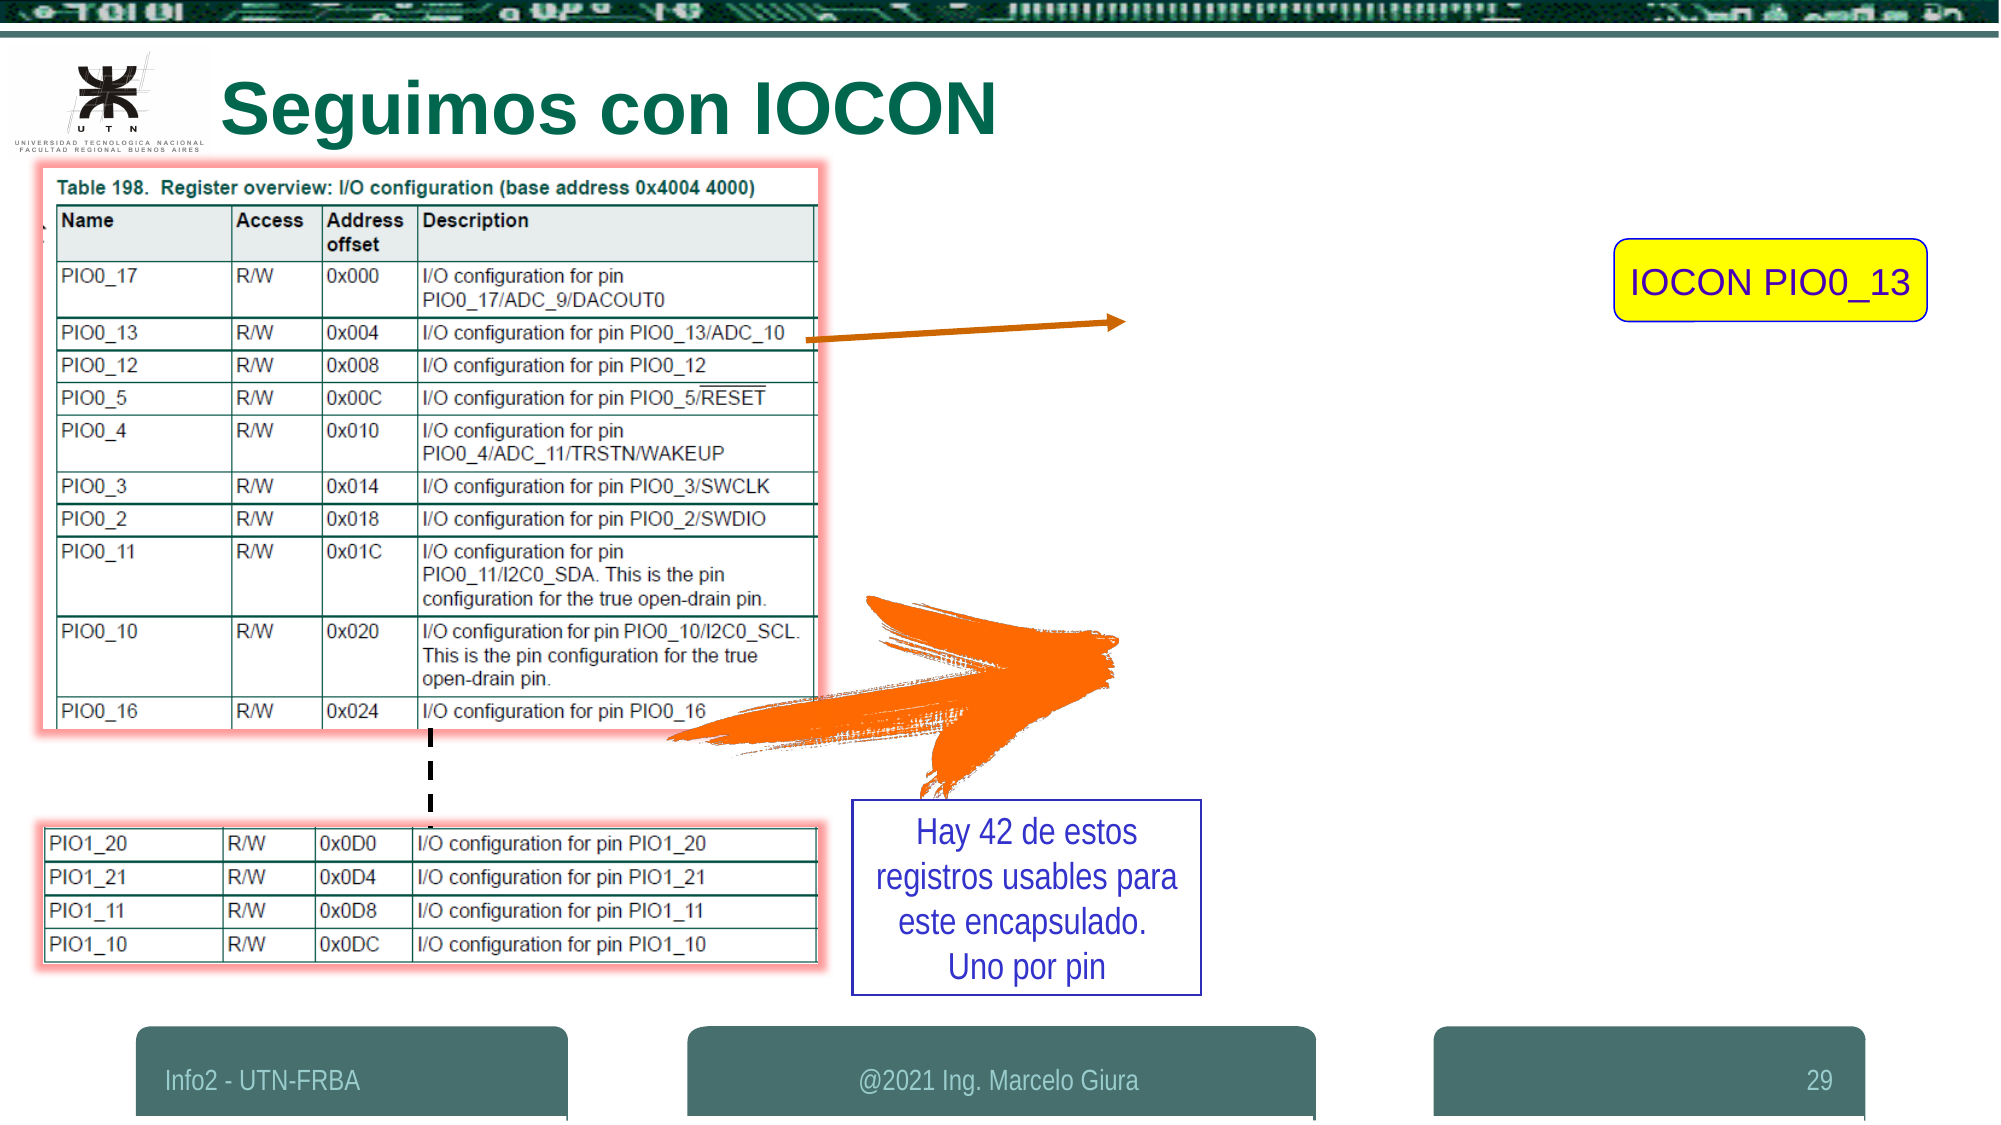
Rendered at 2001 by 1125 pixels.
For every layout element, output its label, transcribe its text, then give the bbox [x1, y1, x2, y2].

slide_number 29 [1433, 1030, 1848, 1105]
slide_number Info2 - UTN-FRBA [150, 1030, 565, 1105]
picture [134, 1116, 567, 1124]
picture [0, 0, 1999, 31]
text_box Hay 42 de estos registros usables para este encapsulado. Uno por pin [851, 810, 1120, 996]
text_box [1120, 41, 1972, 1024]
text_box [805, 321, 1126, 341]
text_box Seguimos con IOCON [184, 30, 1036, 146]
picture [684, 1116, 1313, 1124]
footer @2021 Ing. Marcelo Giura [683, 1030, 1315, 1105]
picture [1432, 1116, 1864, 1124]
picture [43, 168, 1126, 964]
picture [7, 44, 211, 159]
